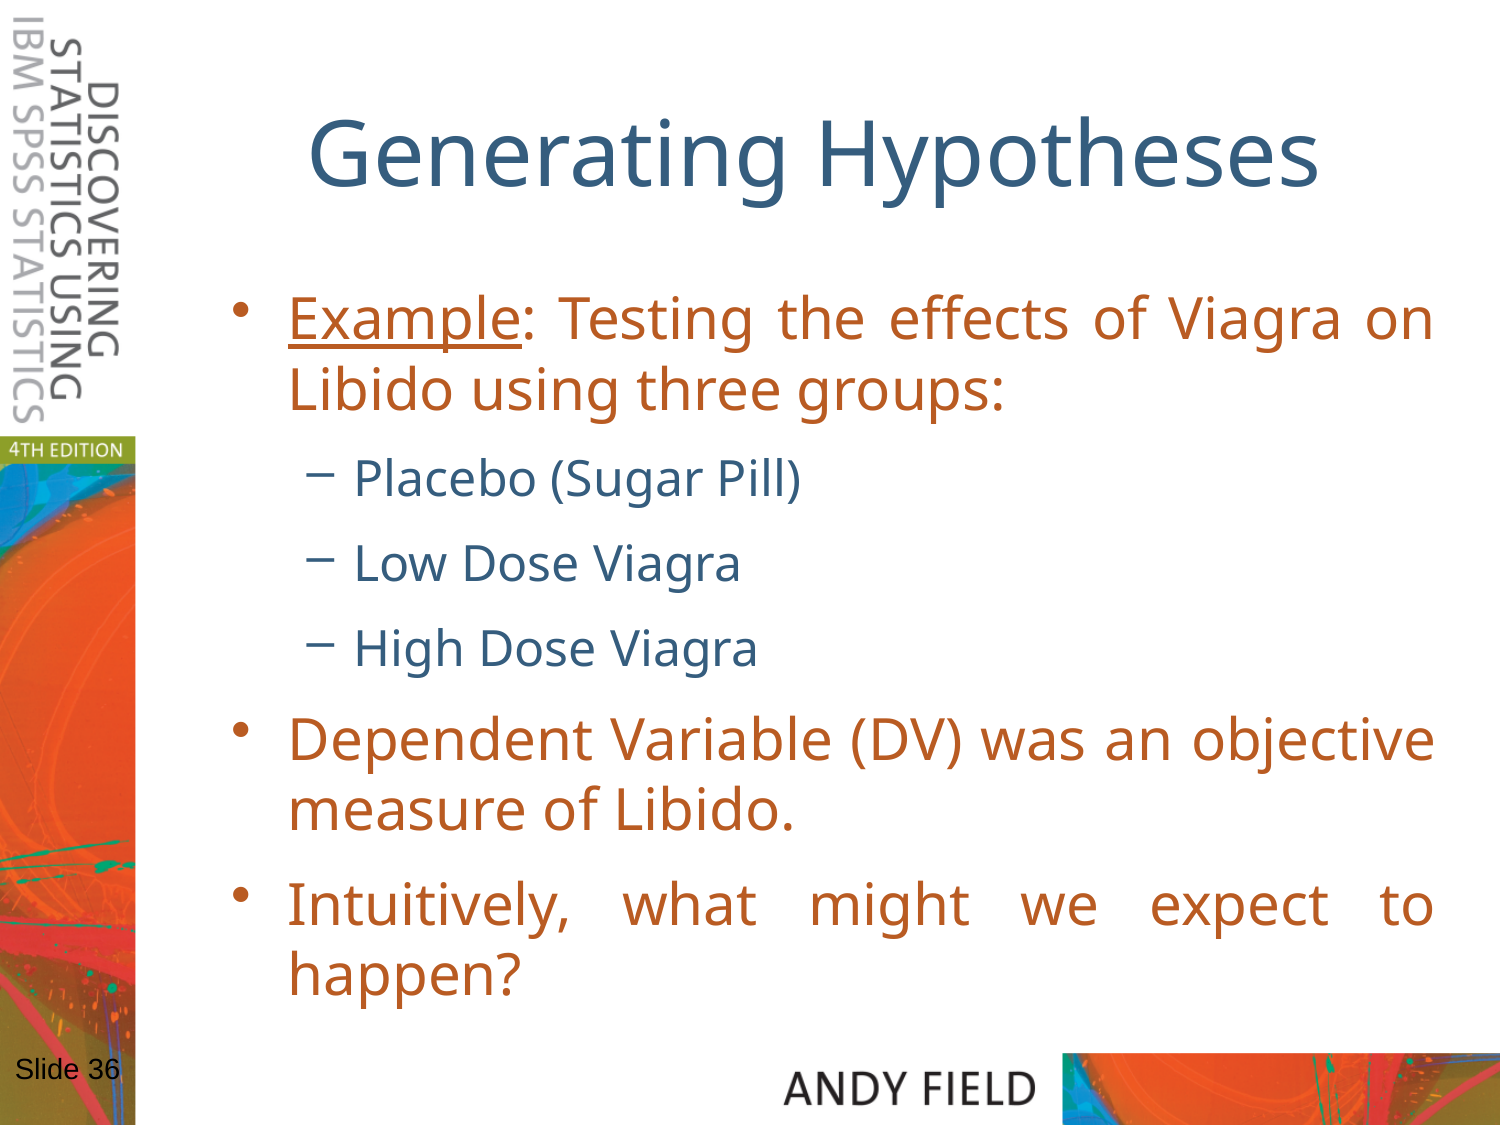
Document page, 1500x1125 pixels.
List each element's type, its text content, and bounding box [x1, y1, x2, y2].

title Generating Hypotheses [241, 56, 1388, 244]
slide_number Slide 36 [0, 1042, 141, 1103]
list Example: Testing the effects of Viagra on Libido using three groups: Placebo (Sugar Pill) Low Dose Viagra High Dose Viagra Dependent Variable (DV) was an objective measure of Libido. Intuitively, what might we expect to happen? [216, 274, 1451, 978]
